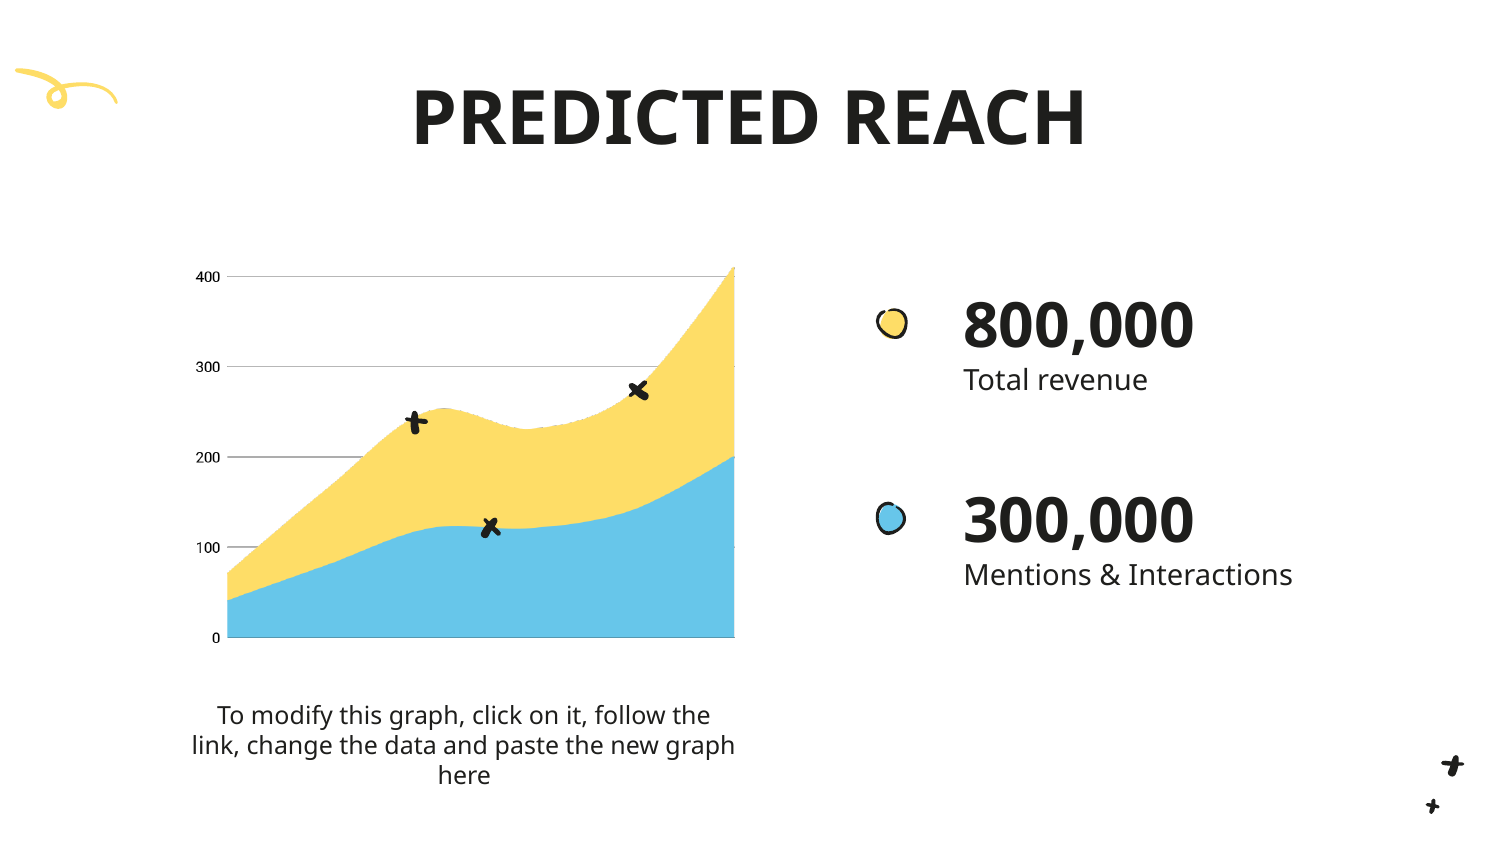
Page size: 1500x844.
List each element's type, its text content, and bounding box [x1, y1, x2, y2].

text_box 800,000 [963, 287, 1222, 361]
text_box 300,000 [963, 482, 1222, 555]
text_box Total revenue [963, 361, 1196, 421]
title PREDICTED REACH [268, 67, 1232, 162]
text_box To modify this graph, click on it, follow the link, change the data and paste the new graph here [174, 684, 754, 745]
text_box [873, 308, 909, 340]
text_box Mentions & Interactions [963, 555, 1306, 633]
picture [169, 239, 760, 649]
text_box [873, 501, 909, 536]
